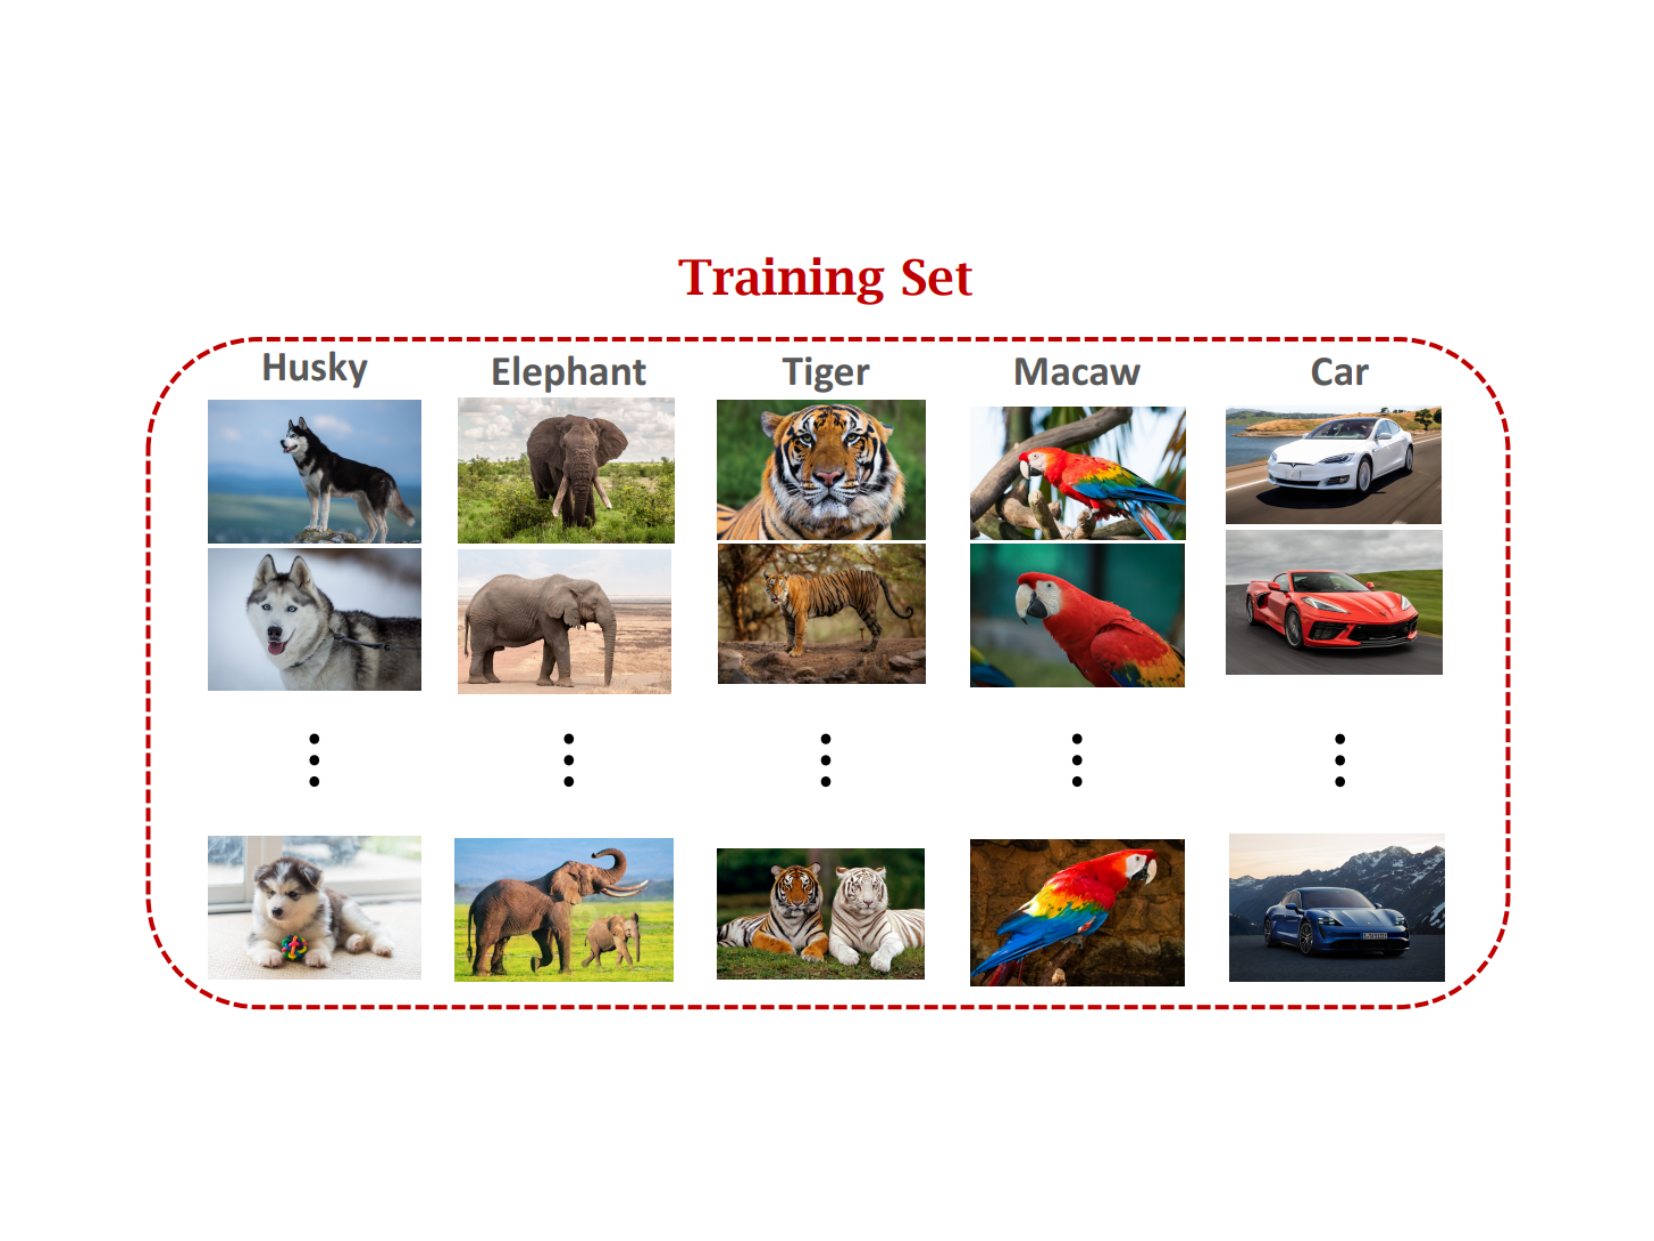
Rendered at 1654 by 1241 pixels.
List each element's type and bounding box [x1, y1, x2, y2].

picture [100, 224, 1553, 1044]
